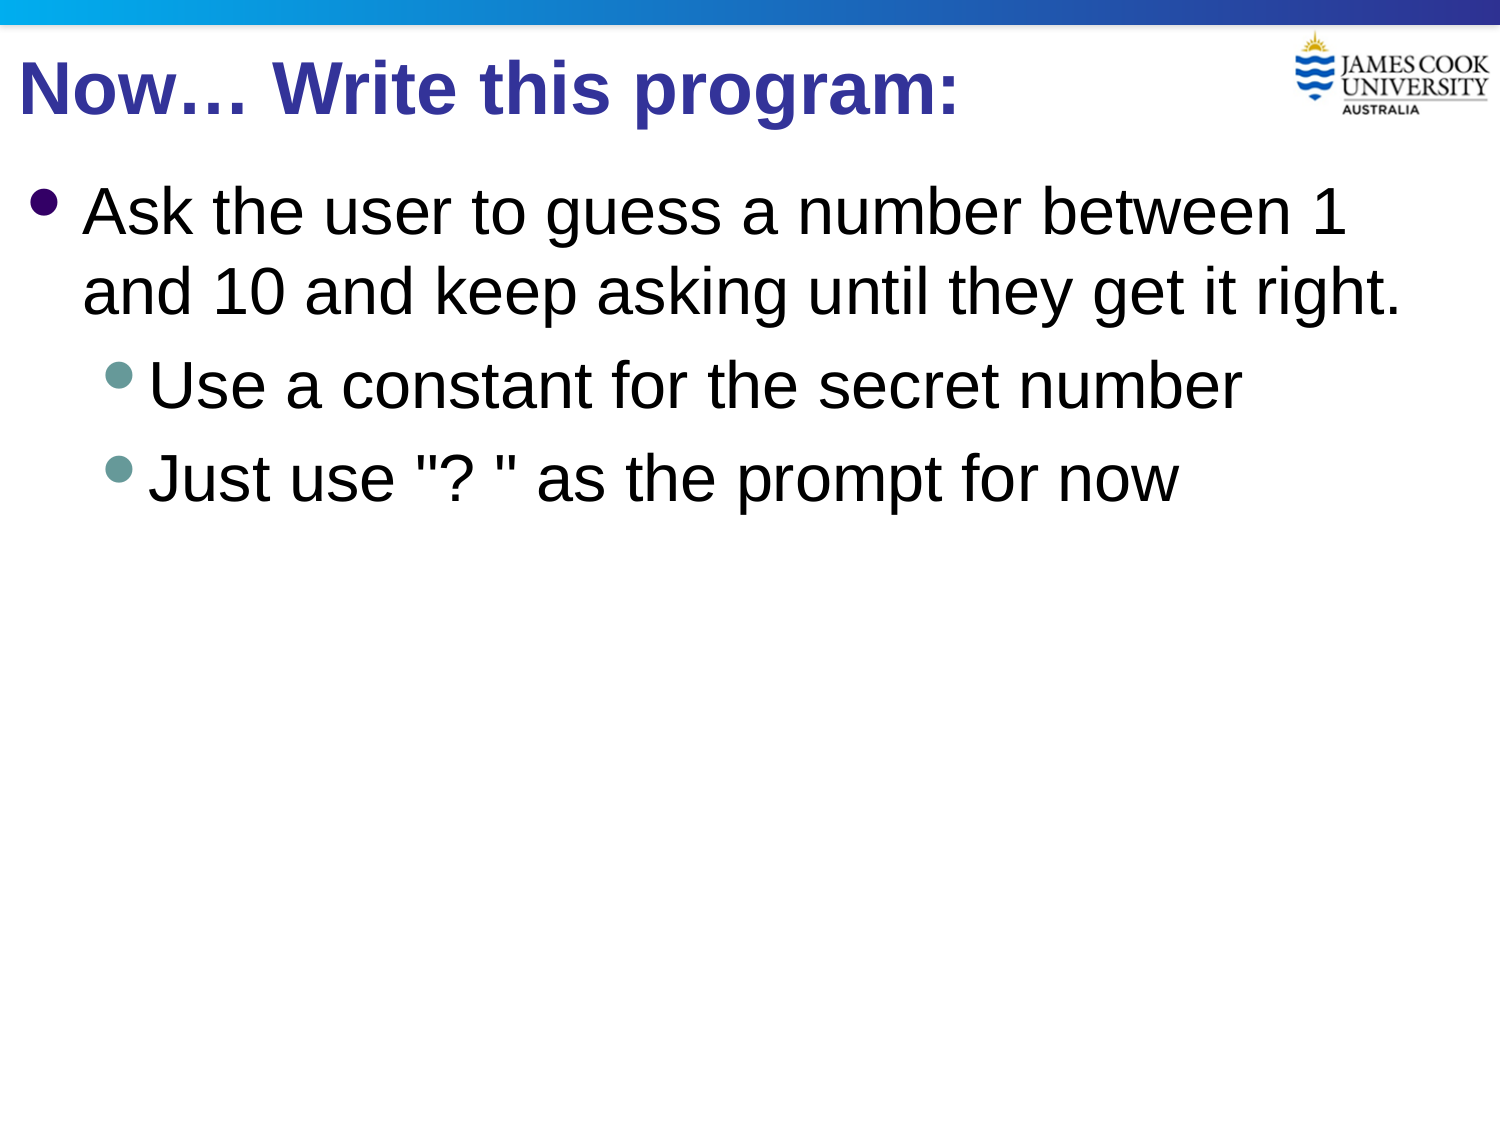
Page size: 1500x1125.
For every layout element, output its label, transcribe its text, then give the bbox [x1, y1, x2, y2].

list Ask the user to guess a number between 1 and 10 and keep asking until they get it right. Use a constant for the secret number Just use "? " as the prompt for now [11, 160, 1477, 1029]
picture [1287, 25, 1500, 123]
title Now… Write this program: [3, 32, 1411, 113]
